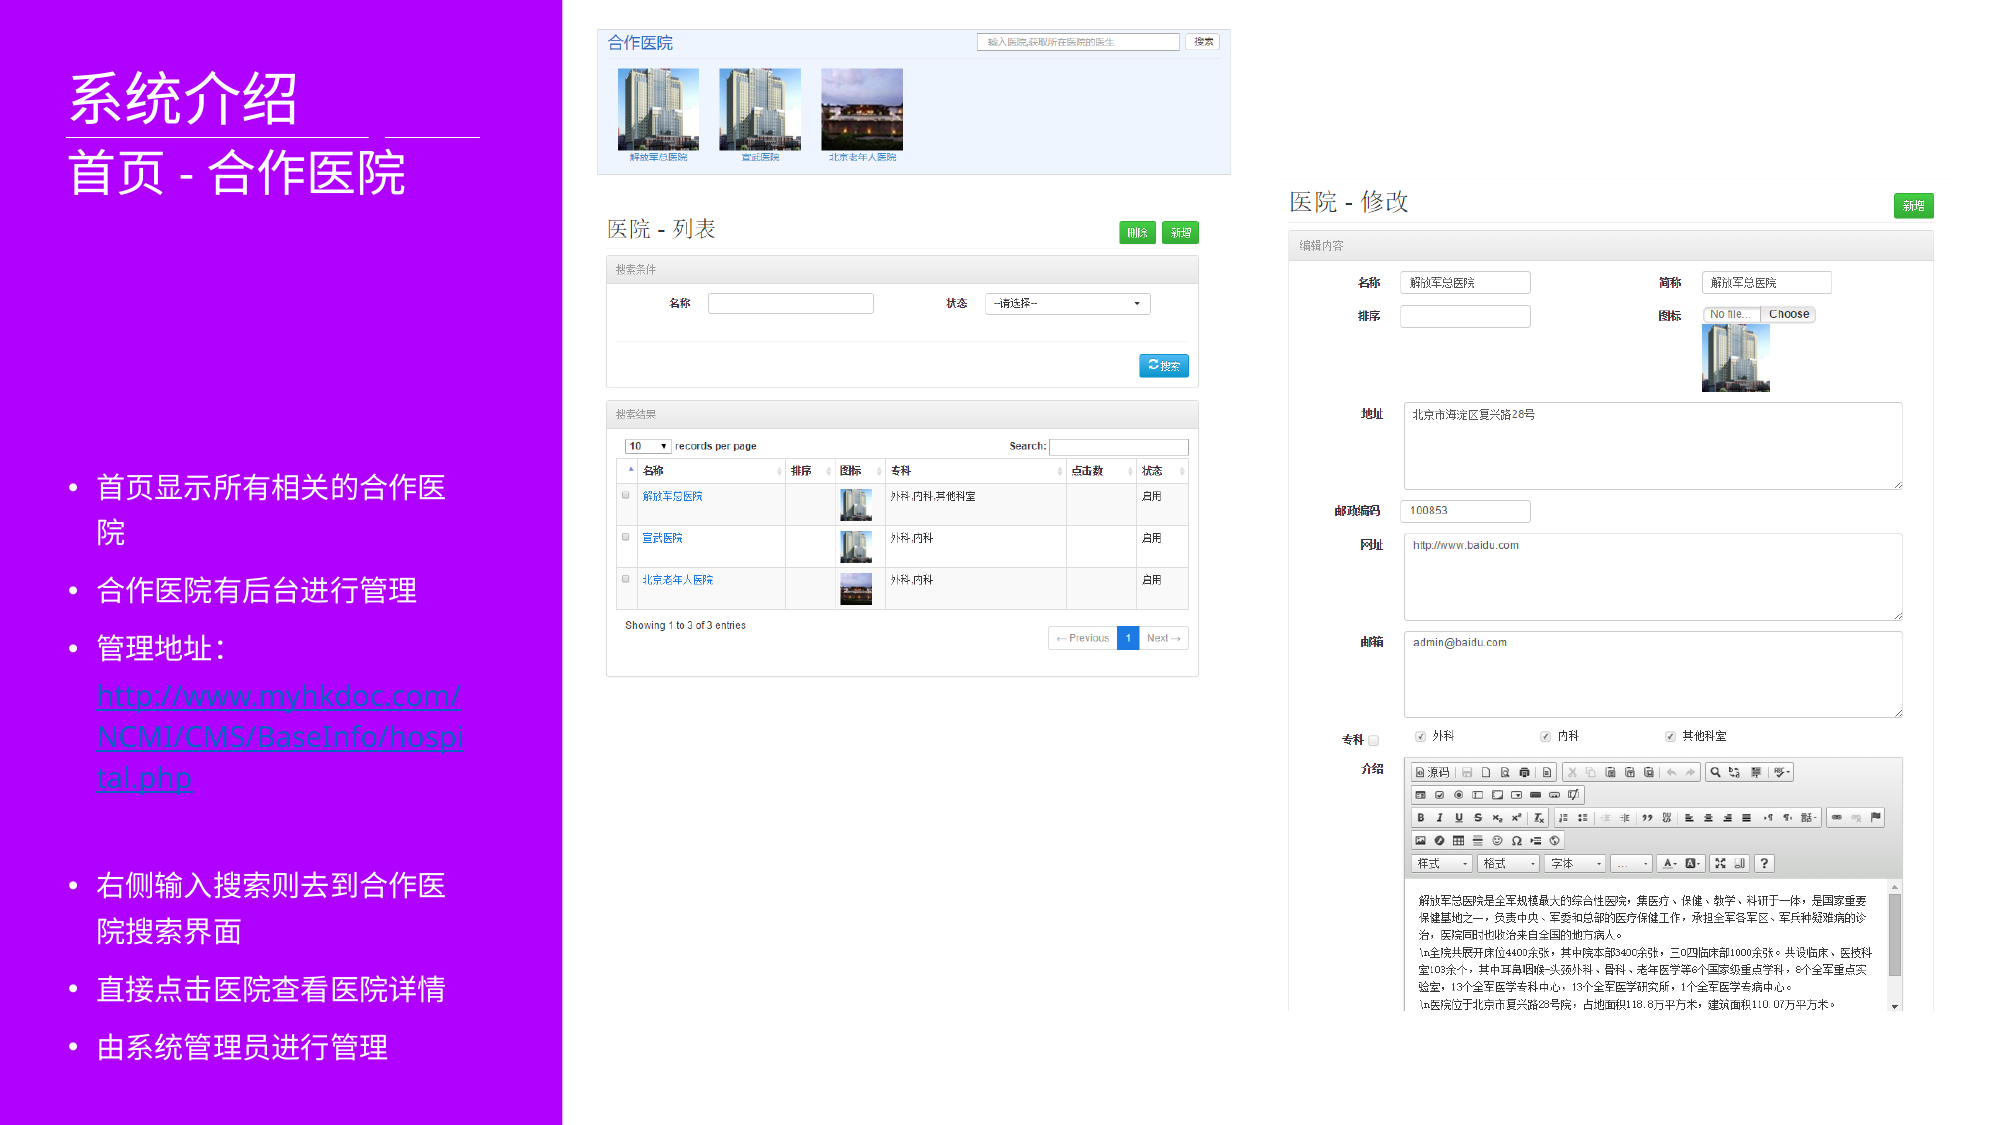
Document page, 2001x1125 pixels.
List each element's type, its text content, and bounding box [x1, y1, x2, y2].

picture [599, 212, 1222, 688]
text_box 首页显示所有相关的合作医院 合作医院有后台进行管理 管理地址： http://www.myhkdoc.com/NCMI/CMS/BaseInfo/hospital.php 右侧输入搜索则去到合作医院搜索界面 直接点击医院查看医院详情 由系统管理员进行管理 [53, 451, 481, 990]
picture [589, 26, 1235, 179]
list 系统介绍 [52, 62, 559, 138]
picture [1278, 178, 1954, 1011]
list 首页-合作医院 [52, 141, 559, 217]
